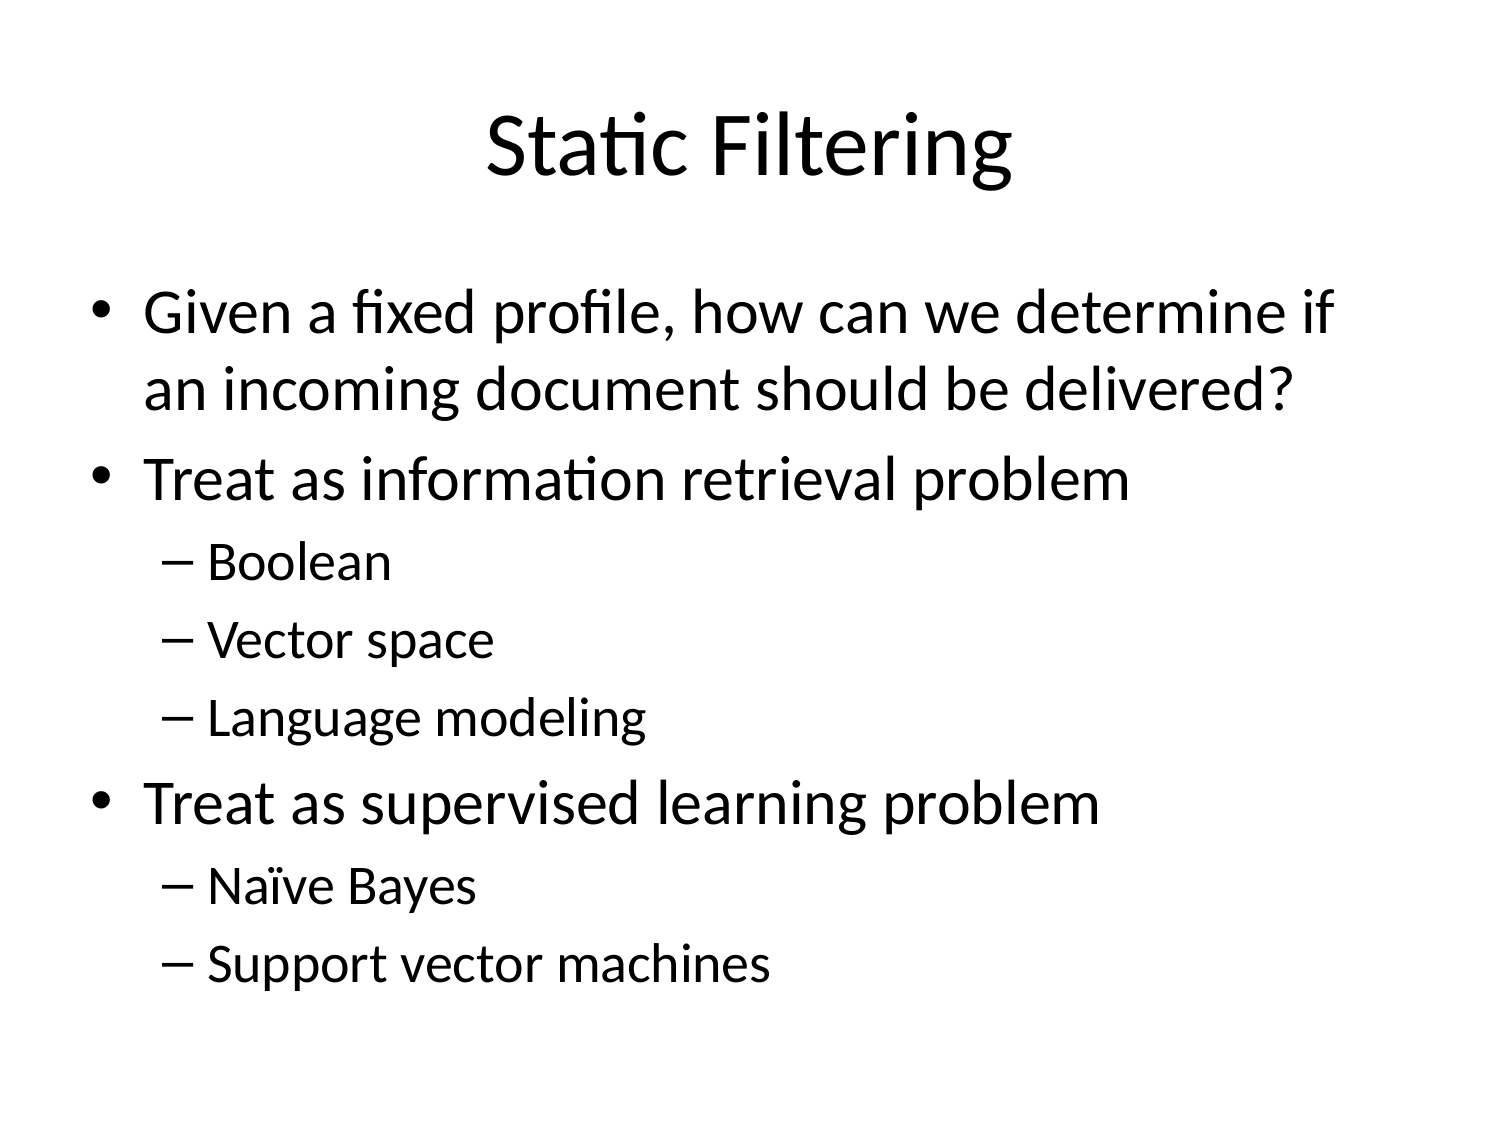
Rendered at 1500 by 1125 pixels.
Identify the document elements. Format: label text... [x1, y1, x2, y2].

list Given a fixed profile, how can we determine if an incoming document should be delivered? Treat as information retrieval problem Boolean Vector space Language modeling Treat as supervised learning problem Naïve Bayes Support vector machines [75, 262, 1425, 1005]
title Static Filtering [75, 45, 1425, 233]
